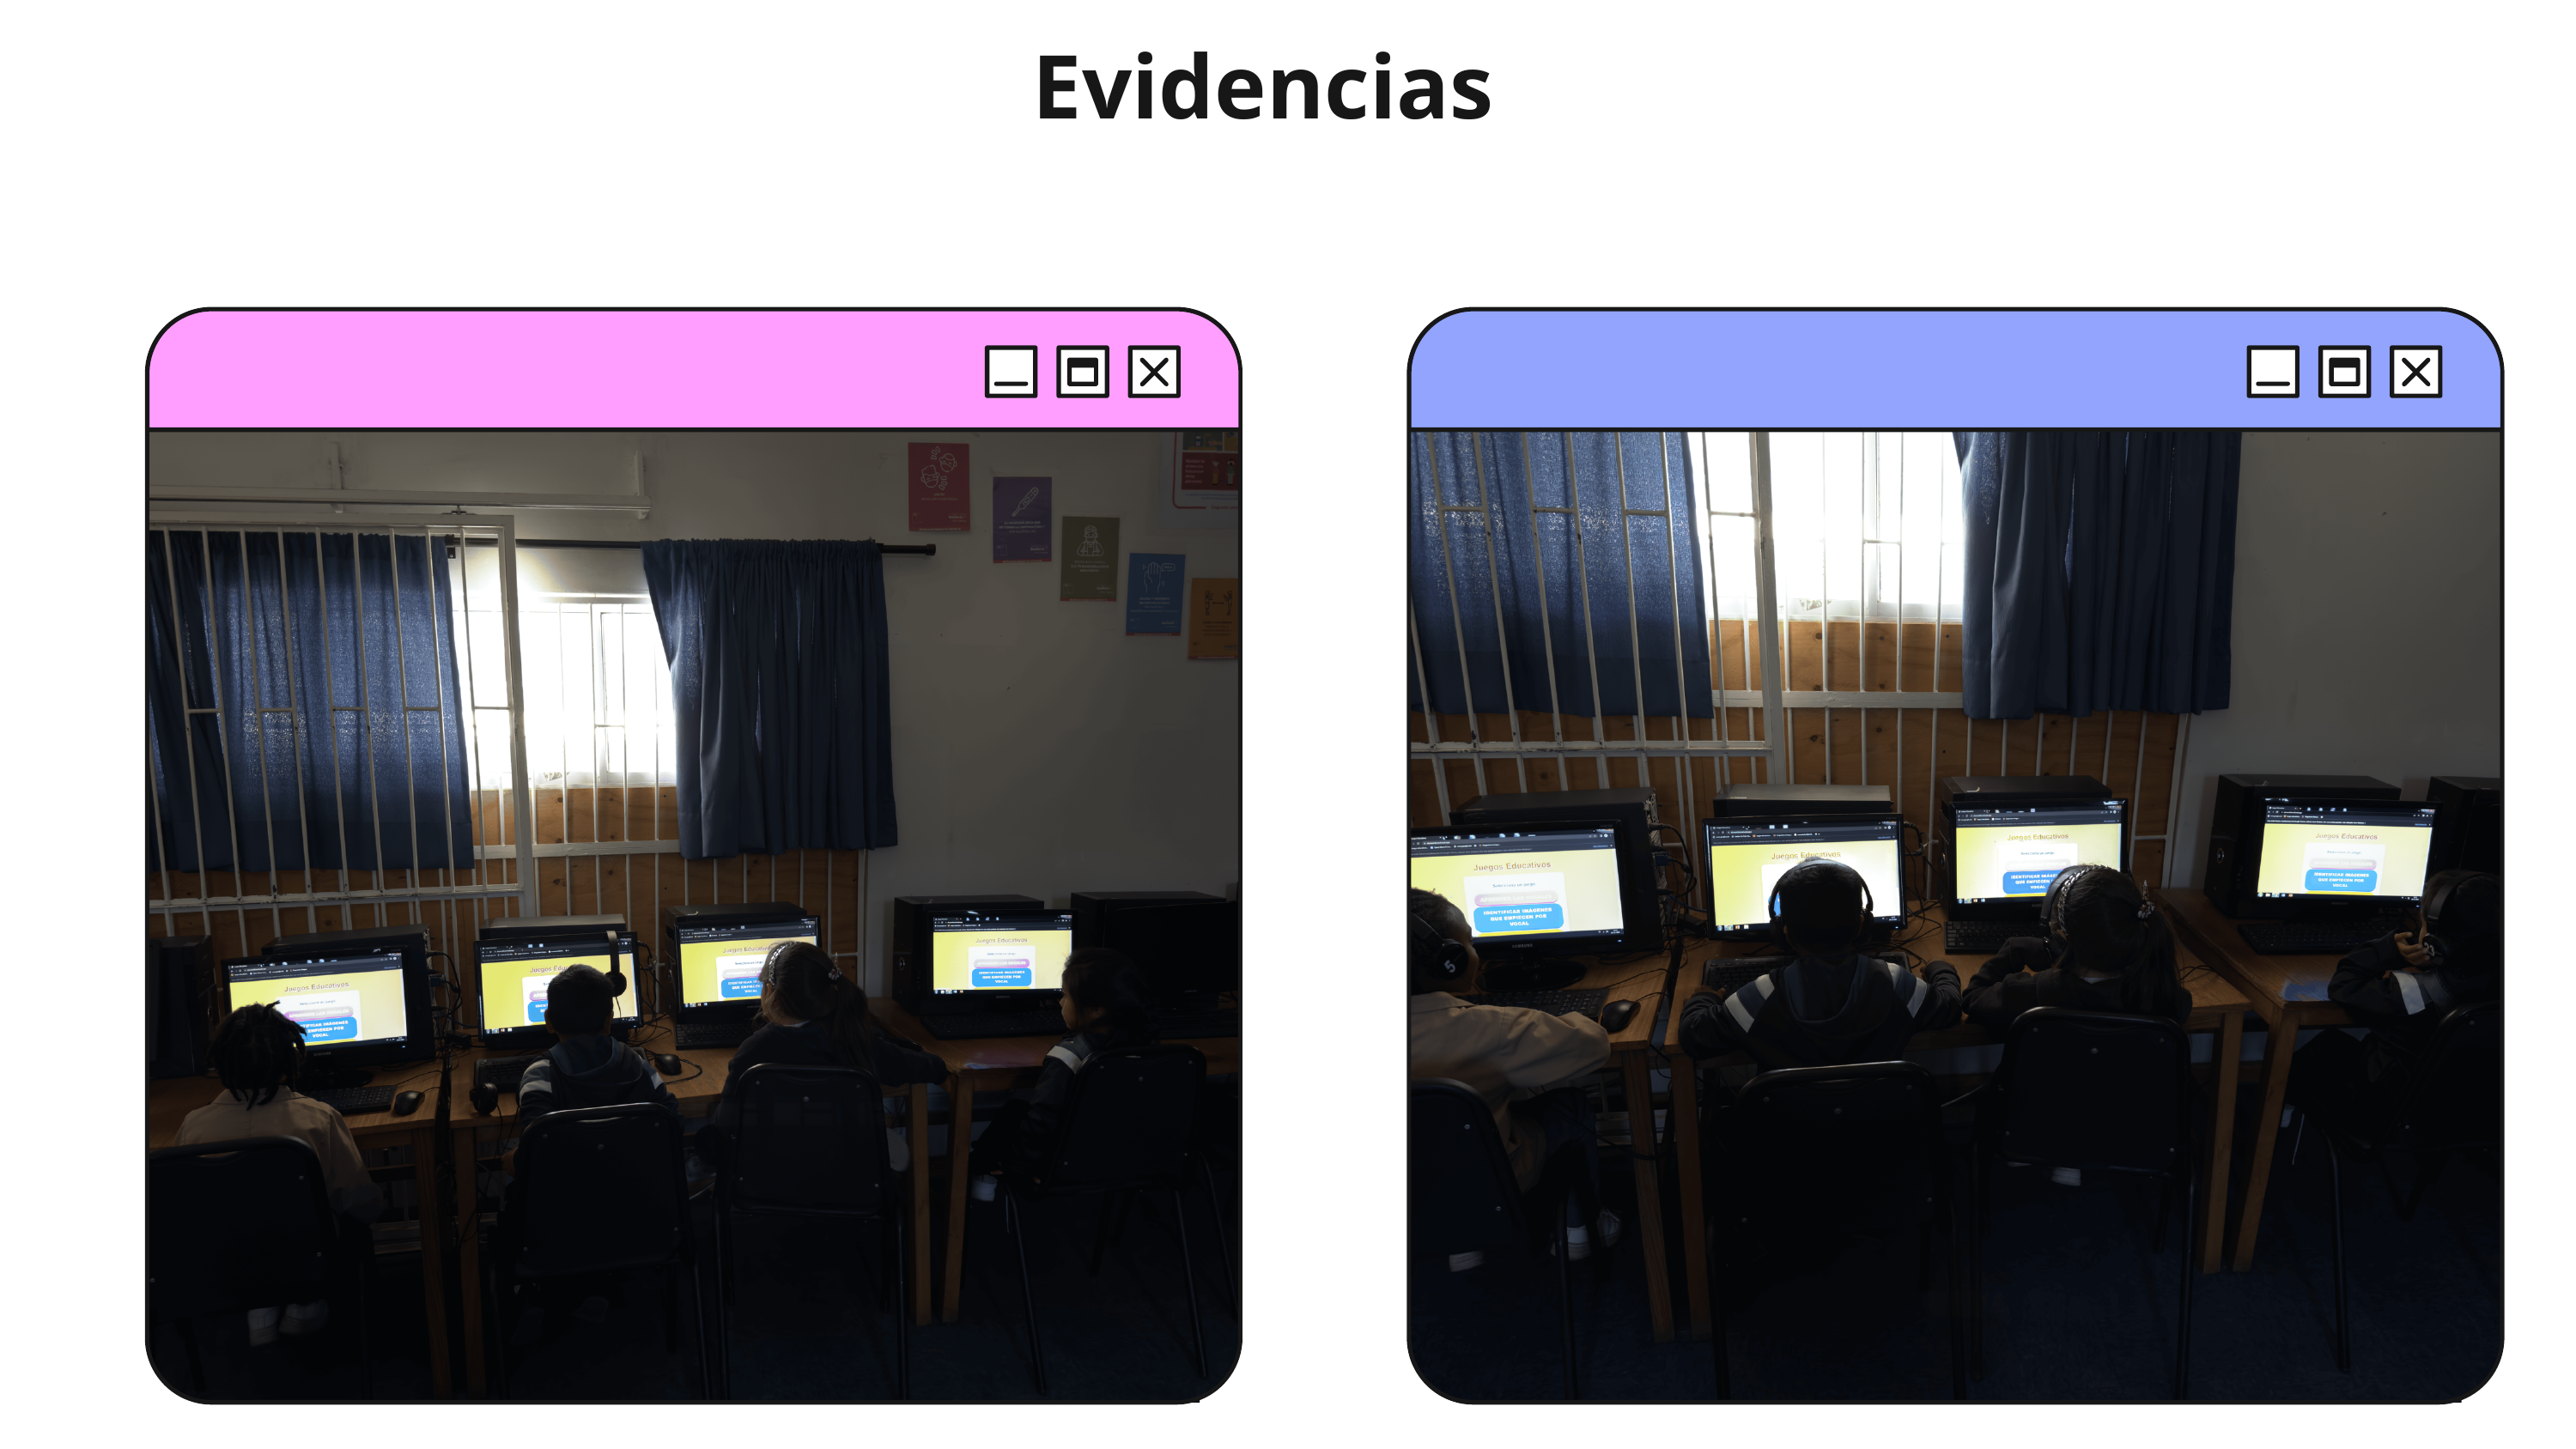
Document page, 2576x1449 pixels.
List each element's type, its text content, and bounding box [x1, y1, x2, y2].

text_box Evidencias [483, 39, 2044, 136]
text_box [144, 306, 1243, 1405]
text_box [1406, 306, 2506, 1405]
